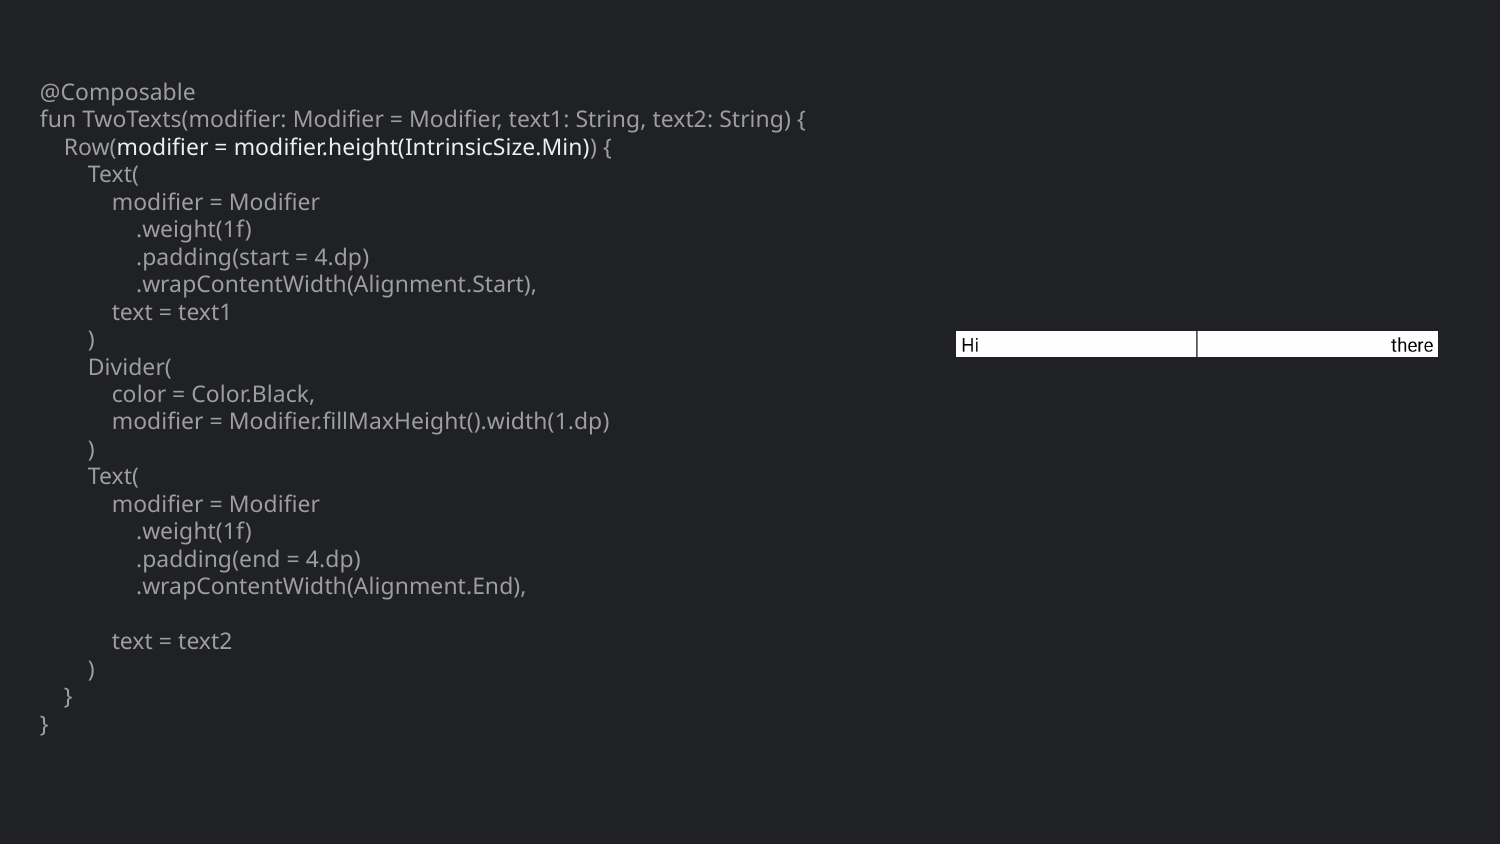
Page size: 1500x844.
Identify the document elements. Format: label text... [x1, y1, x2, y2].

text_box @Composable fun TwoTexts(modifier: Modifier = Modifier, text1: String, text2: String) { Row(modifier = modifier.height(IntrinsicSize.Min)) { Text( modifier = Modifier .weight(1f) .padding(start = 4.dp) .wrapContentWidth(Alignment.Start), text = text1 ) Divider( color = Color.Black, modifier = Modifier.fillMaxHeight().width(1.dp) ) Text( modifier = Modifier .weight(1f) .padding(end = 4.dp) .wrapContentWidth(Alignment.End), text = text2 ) } } [24, 62, 1060, 779]
picture [956, 330, 1438, 357]
